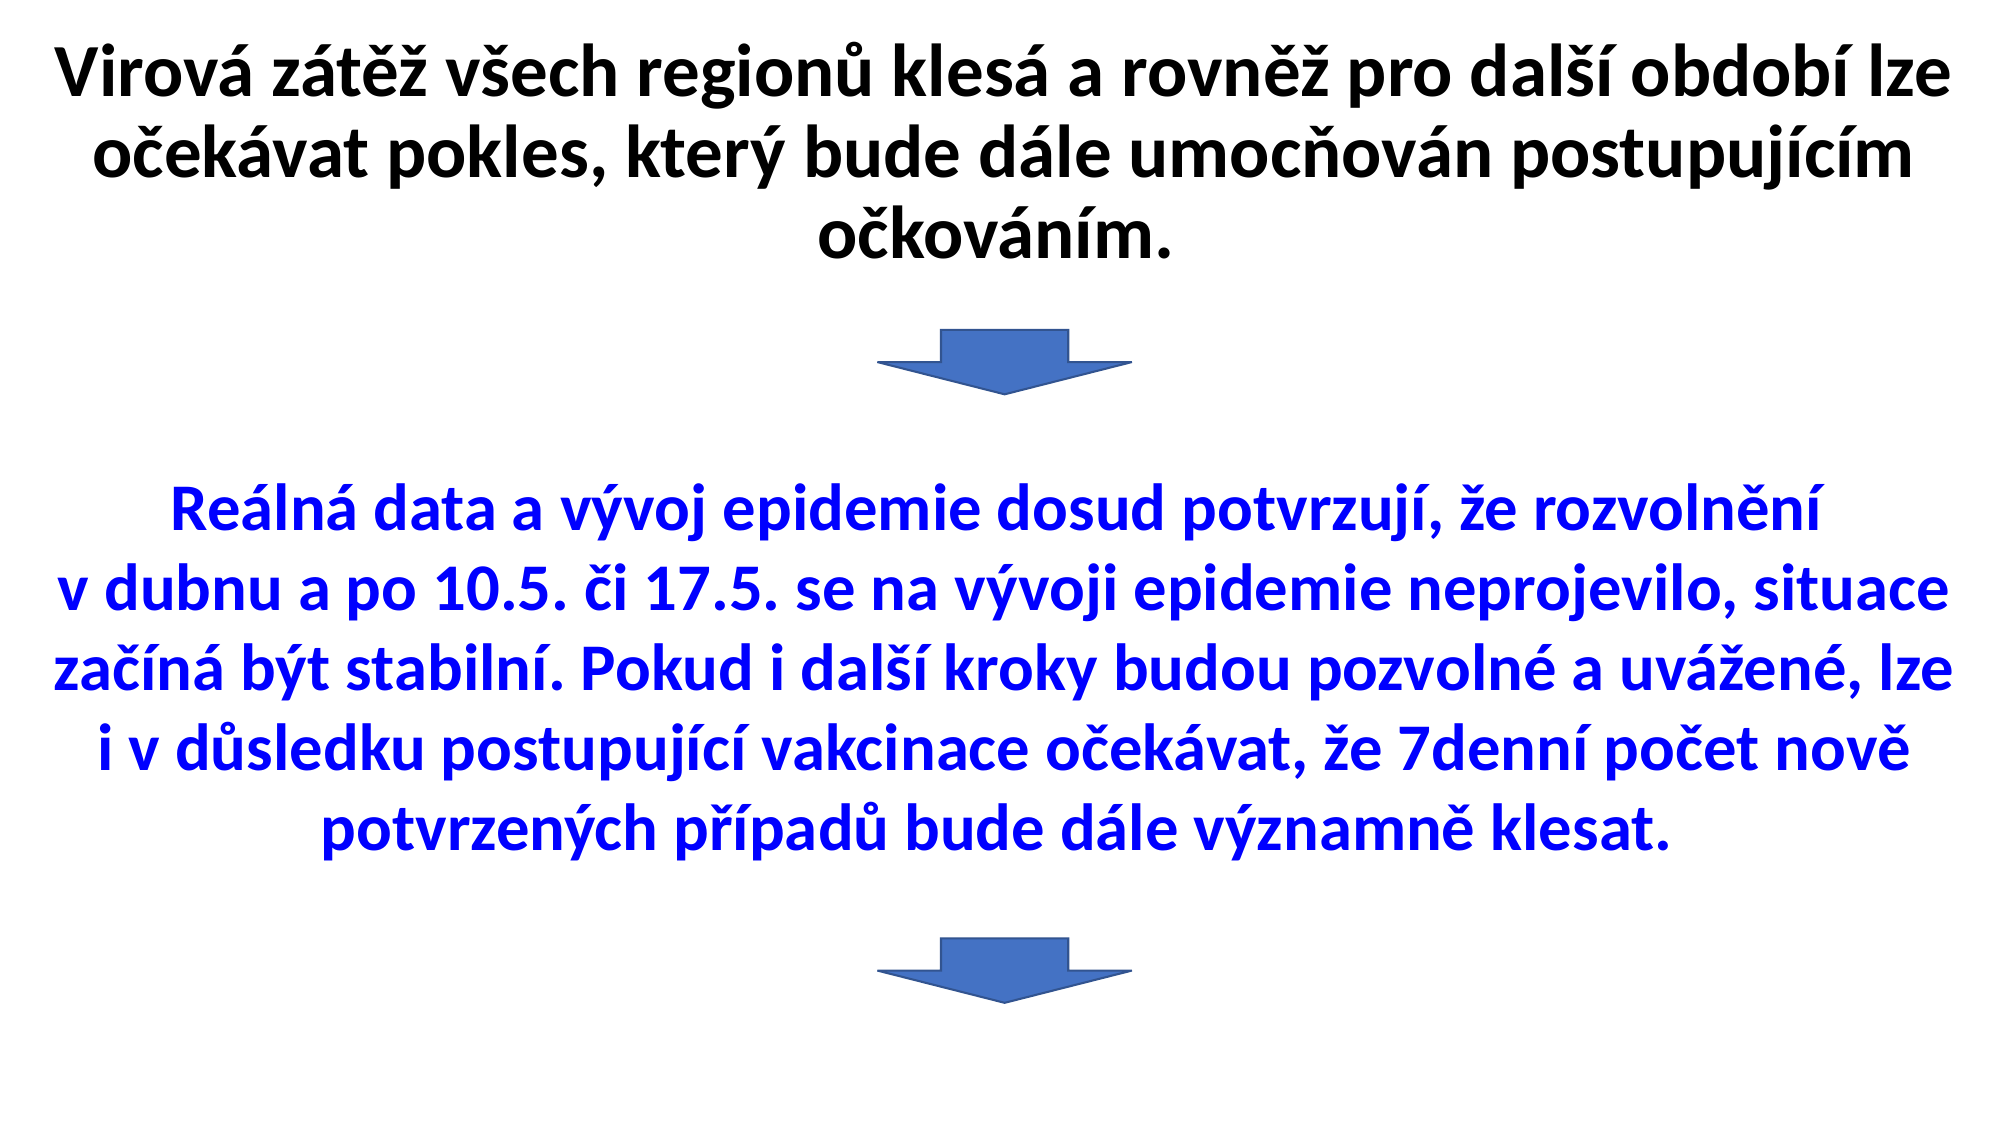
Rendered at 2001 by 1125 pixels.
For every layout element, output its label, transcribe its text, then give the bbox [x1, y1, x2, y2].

text_box Virová zátěž všech regionů klesá a rovněž pro další období lze očekávat pokles, který bude dále umocňován postupujícím očkováním. [23, 24, 1986, 332]
text_box [877, 937, 1133, 1004]
text_box [877, 328, 1133, 396]
text_box Reálná data a vývoj epidemie dosud potvrzují, že rozvolnění v dubnu a po 10.5. či 17.5. se na vývoji epidemie neprojevilo, situace začíná být stabilní. Pokud i další kroky budou pozvolné a uvážené, lze i v důsledku postupující vakcinace očekávat, že 7denní počet nově potvrzených případů bude dále významně klesat. [38, 456, 1972, 872]
